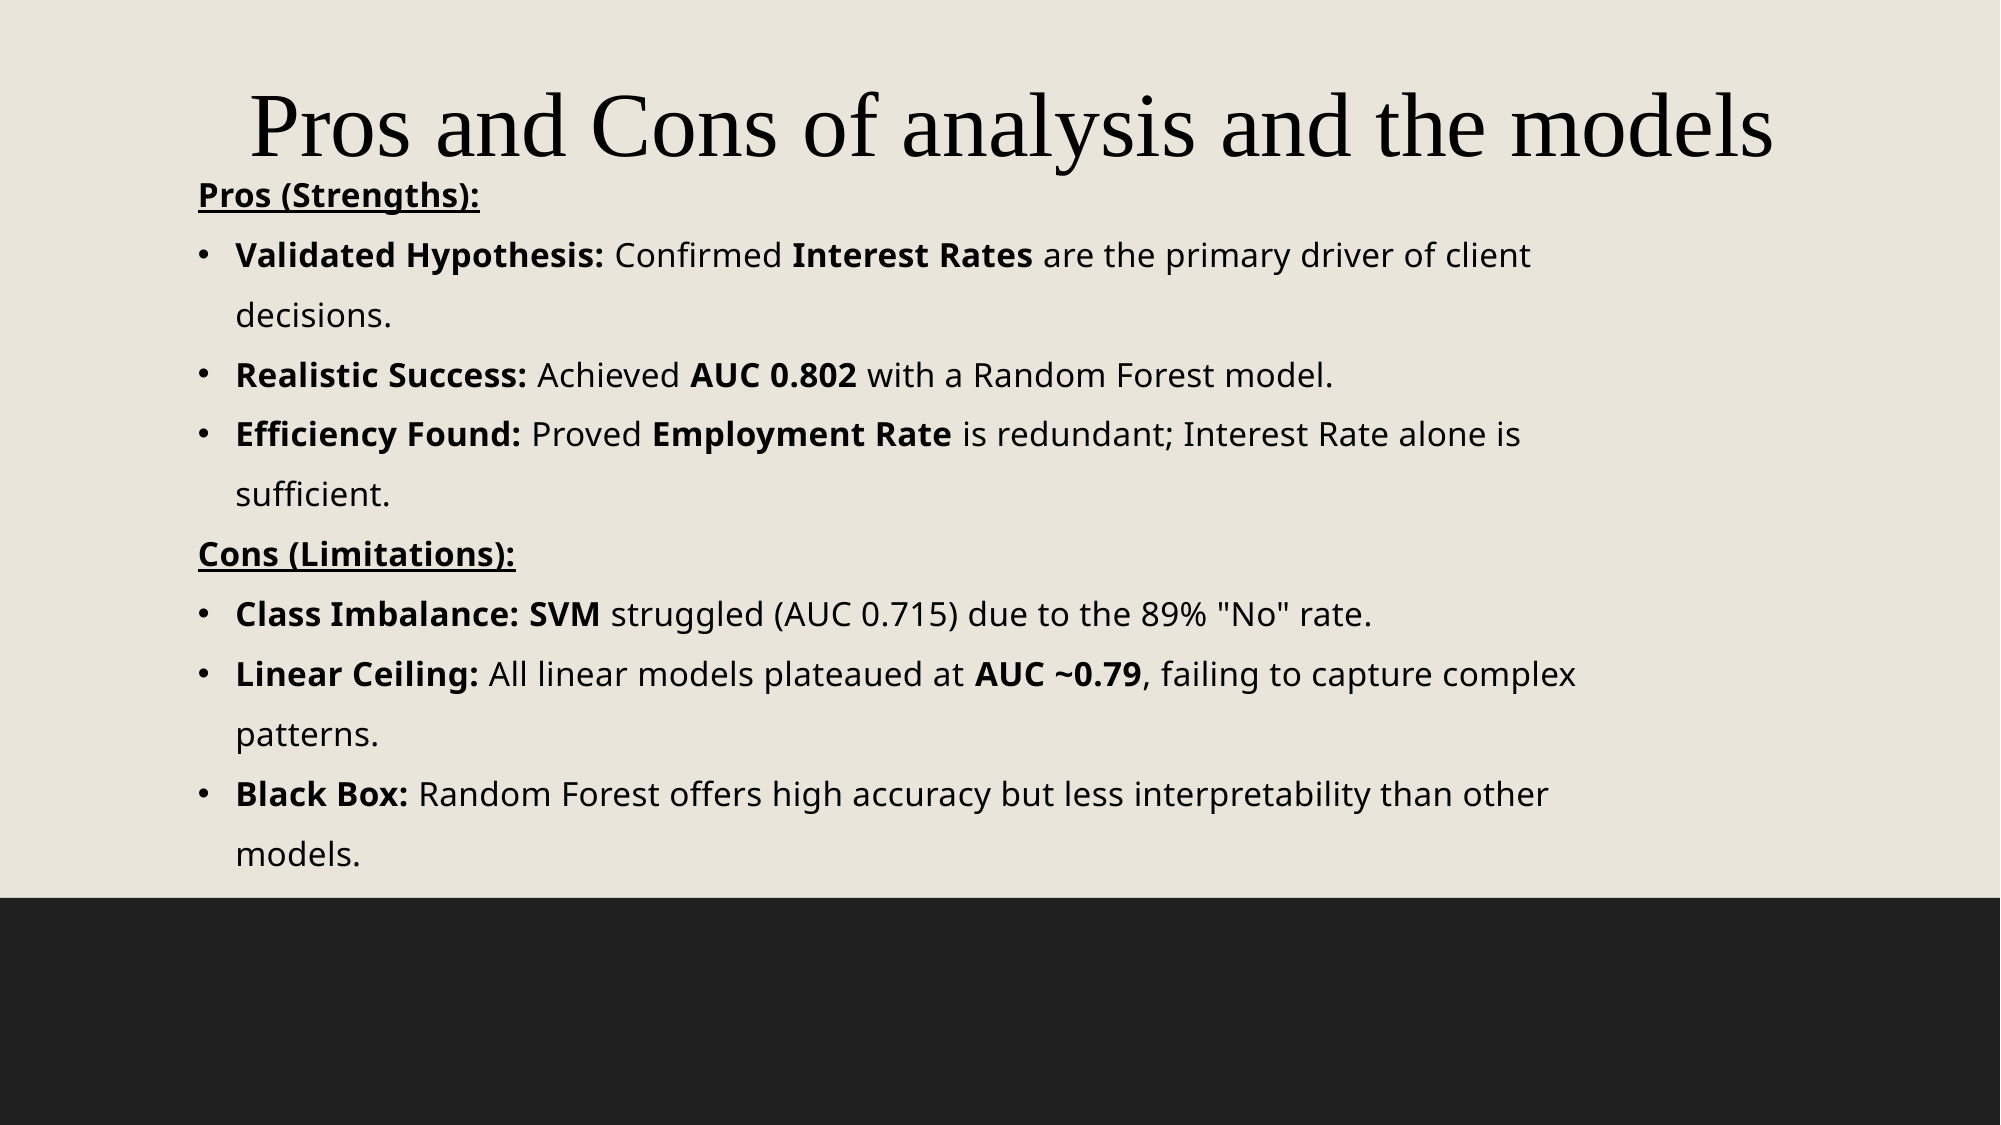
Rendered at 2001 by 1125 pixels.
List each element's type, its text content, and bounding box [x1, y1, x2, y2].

text_box Pros and Cons of analysis and the models [64, 56, 1986, 227]
list Pros (Strengths): Validated Hypothesis: Confirmed Interest Rates are the primary driver of client decisions. Realistic Success: Achieved AUC 0.802 with a Random Forest model. Efficiency Found: Proved Employment Rate is redundant; Interest Rate alone is sufficient. Cons (Limitations): Class Imbalance: SVM struggled (AUC 0.715) due to the 89% "No" rate. Linear Ceiling: All linear models plateaued at AUC ~0.79, failing to capture complex patterns. Black Box: Random Forest offers high accuracy but less interpretability than other models. [182, 146, 1702, 921]
